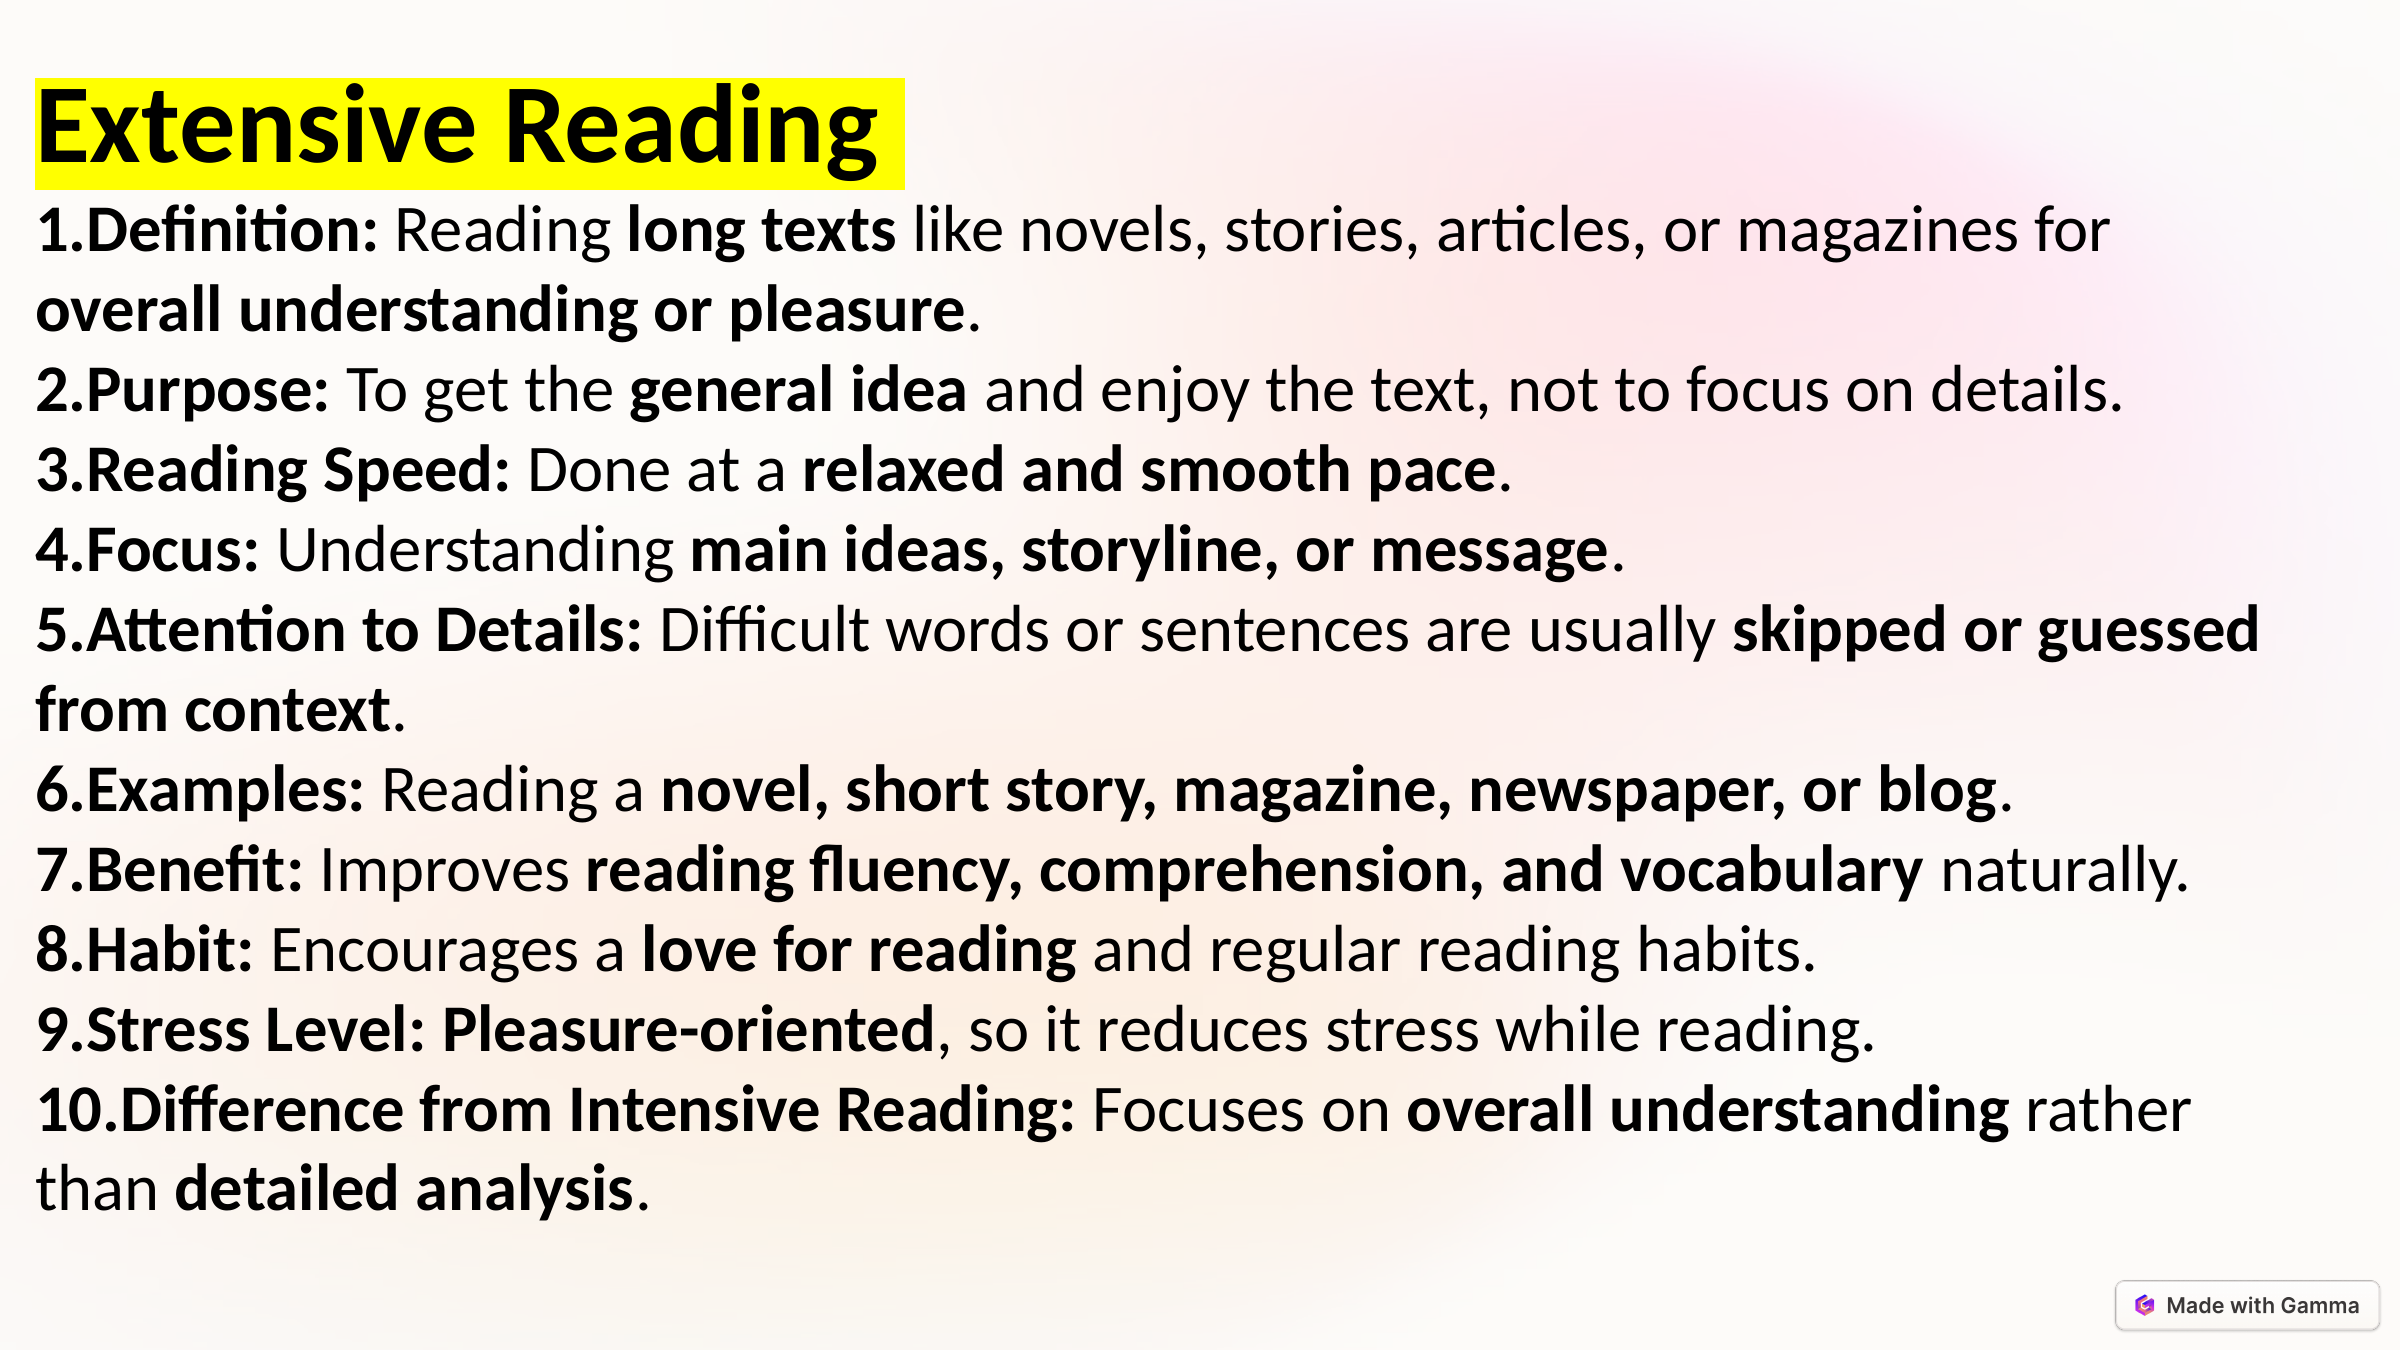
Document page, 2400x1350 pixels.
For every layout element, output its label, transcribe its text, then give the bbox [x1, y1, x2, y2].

text_box Extensive Reading Definition: Reading long texts like novels, stories, articles, or magazines for overall understanding or pleasure. Purpose: To get the general idea and enjoy the text, not to focus on details. Reading Speed: Done at a relaxed and smooth pace. Focus: Understanding main ideas, storyline, or message. Attention to Details: Difficult words or sentences are usually skipped or guessed from context. Examples: Reading a novel, short story, magazine, newspaper, or blog. Benefit: Improves reading fluency, comprehension, and vocabulary naturally. Habit: Encourages a love for reading and regular reading habits. Stress Level: Pleasure-oriented, so it reduces stress while reading. Difference from Intensive Reading: Focuses on overall understanding rather than detailed analysis. [20, 42, 2291, 1232]
picture [2106, 1271, 2389, 1339]
